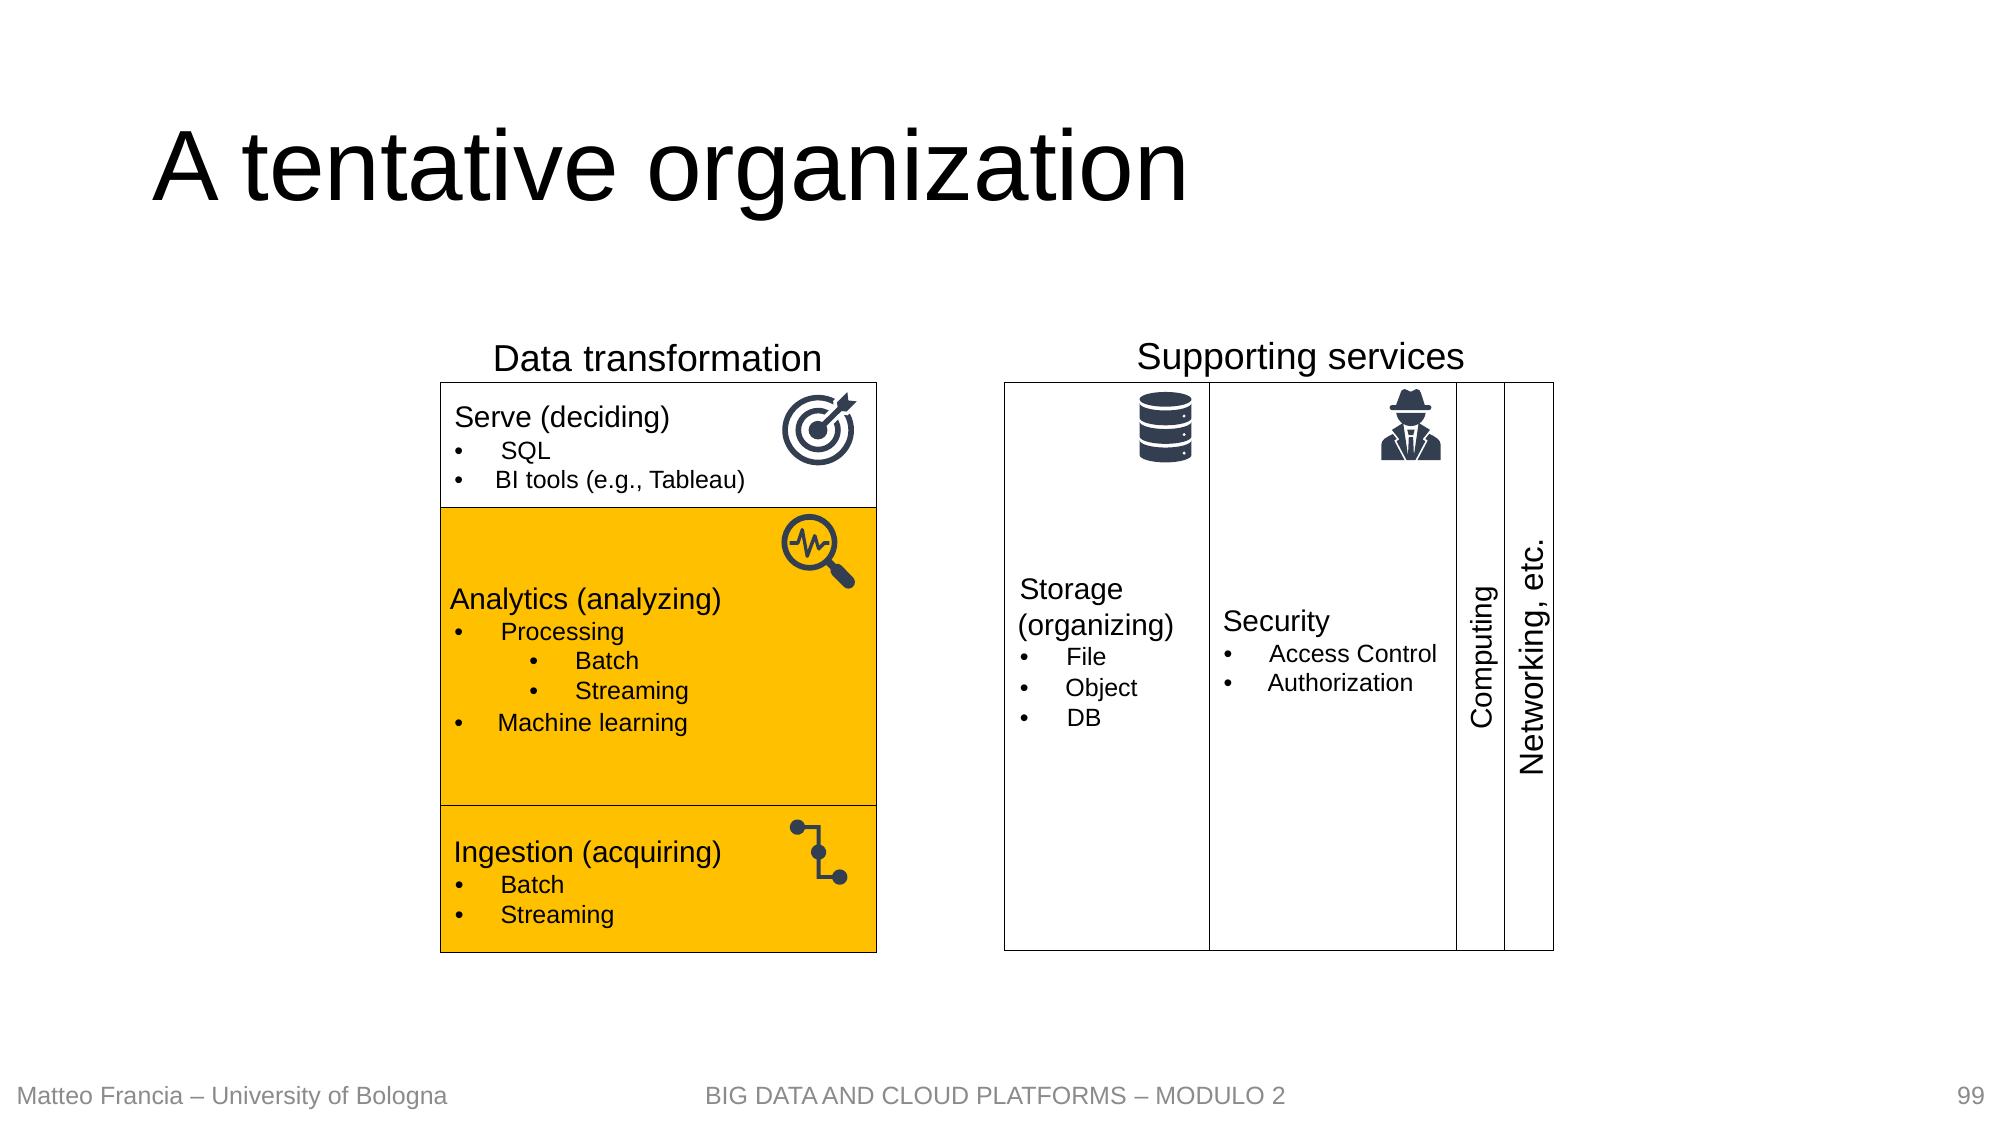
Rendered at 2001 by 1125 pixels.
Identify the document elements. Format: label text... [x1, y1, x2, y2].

footer Matteo Francia – University of Bologna [0, 1065, 466, 1125]
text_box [439, 325, 1558, 953]
slide_number 99 [1550, 1065, 2000, 1125]
title A tentative organization [137, 59, 1863, 278]
